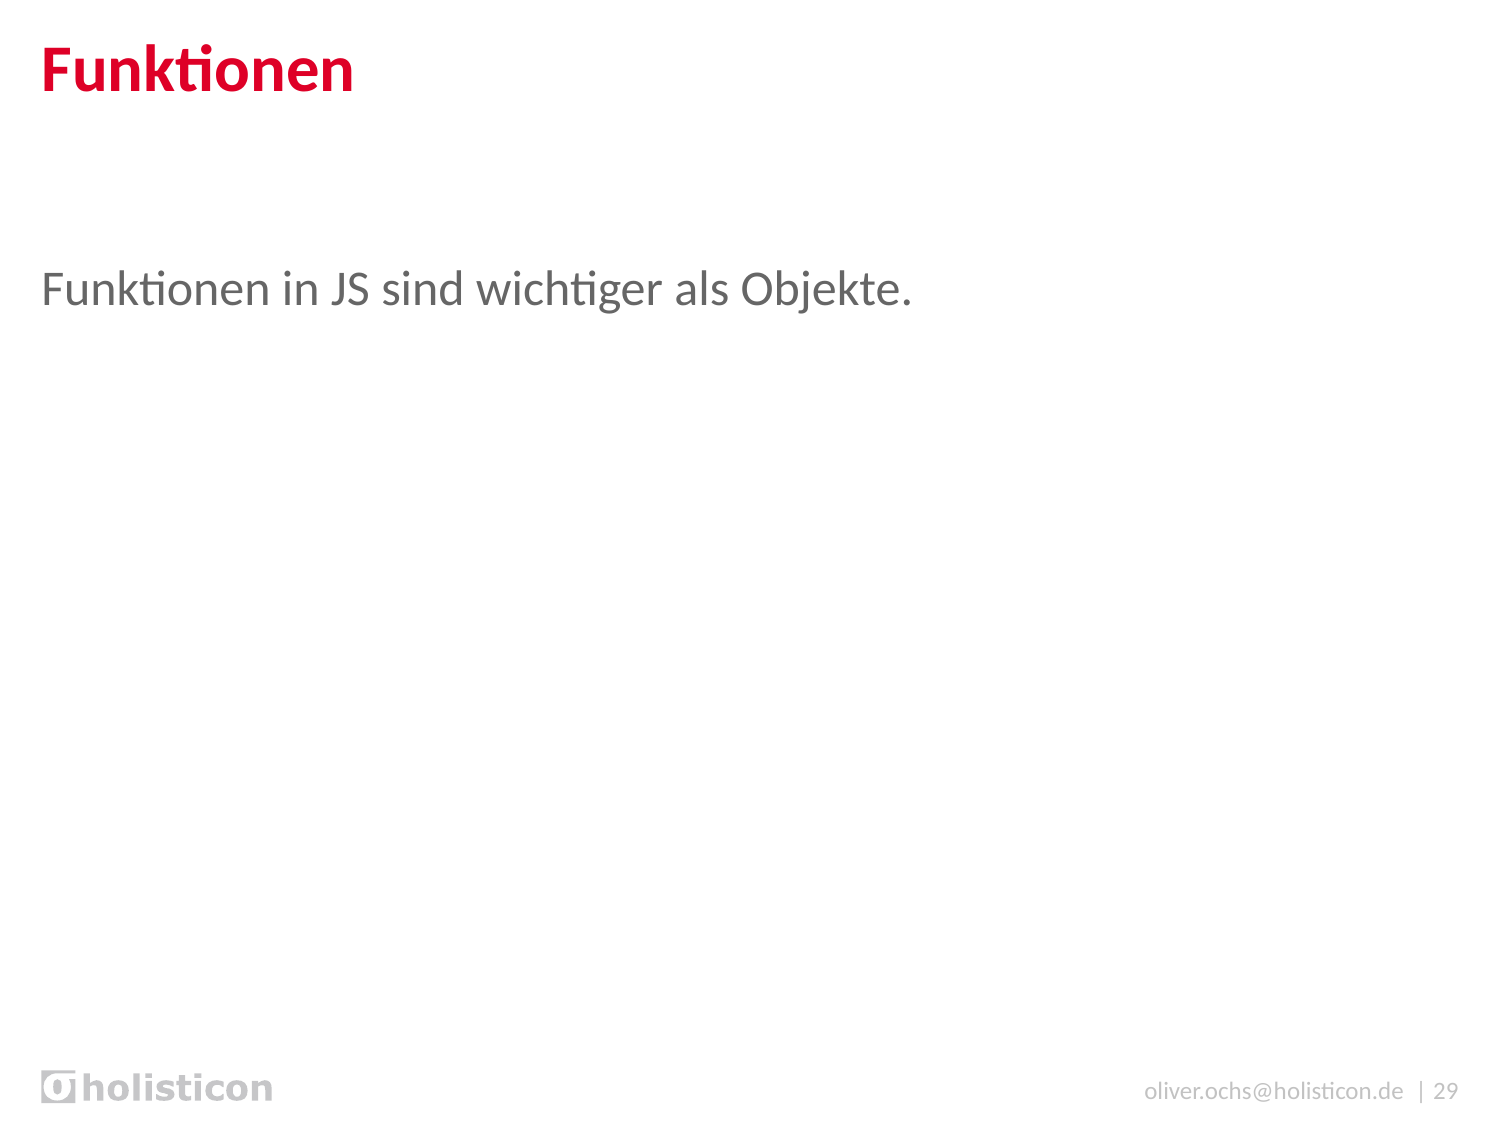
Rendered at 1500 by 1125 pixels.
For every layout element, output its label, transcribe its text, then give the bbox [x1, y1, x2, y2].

list Funktionen in JS sind wichtiger als Objekte. [41, 255, 1436, 973]
title Funktionen [41, 24, 1436, 188]
